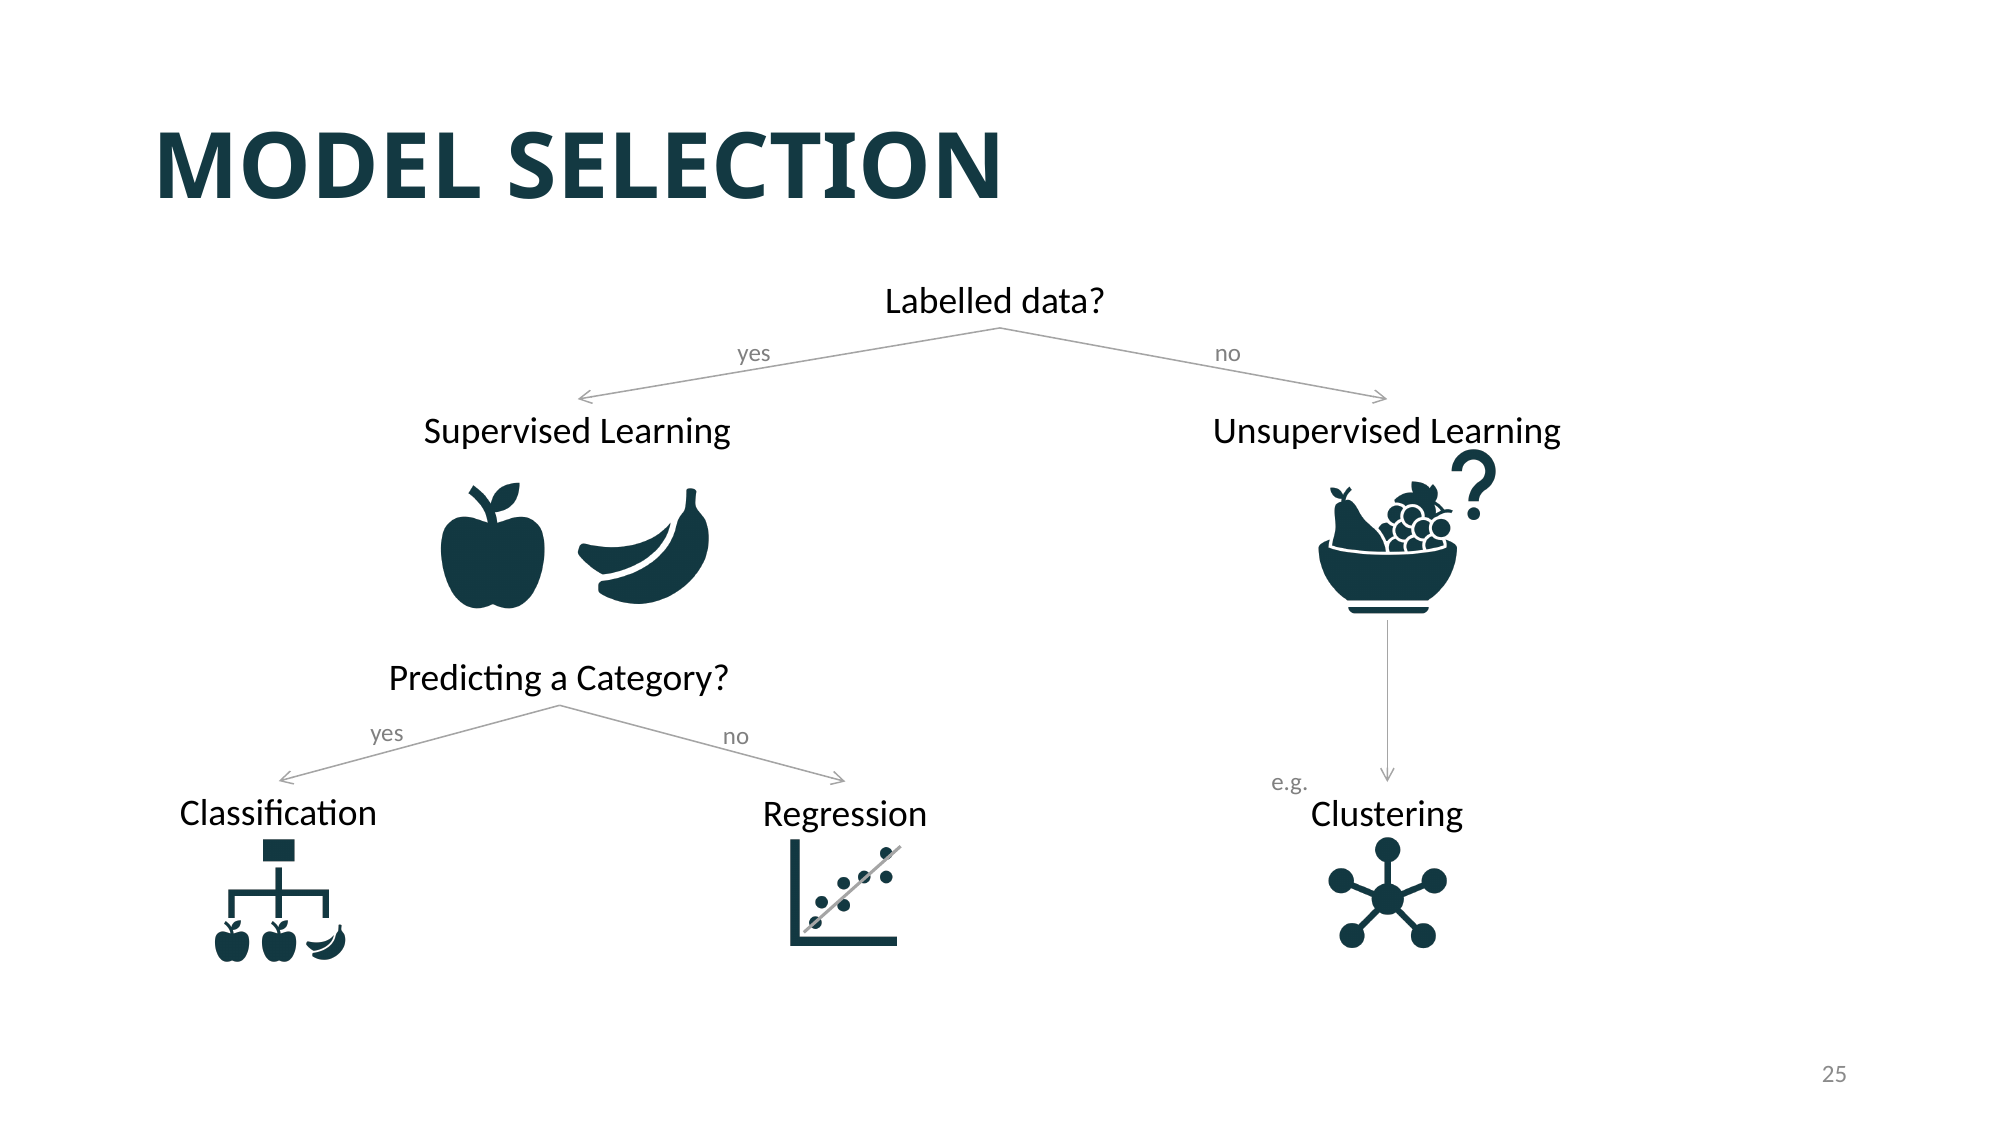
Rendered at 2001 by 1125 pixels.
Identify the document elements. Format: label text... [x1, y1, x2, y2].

text_box e.g. [1222, 758, 1358, 803]
title Model selection [137, 59, 1863, 278]
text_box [278, 706, 560, 781]
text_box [999, 328, 1388, 400]
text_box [768, 817, 919, 968]
text_box Unsupervised Learning [1178, 399, 1597, 459]
text_box Labelled data? [790, 268, 1209, 328]
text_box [203, 817, 354, 968]
picture [417, 470, 718, 621]
text_box Regression [714, 781, 977, 842]
picture [1312, 817, 1463, 968]
slide_number 25 [1412, 1042, 1863, 1103]
text_box Clustering [1178, 781, 1597, 842]
text_box Classification [139, 781, 418, 841]
picture [1312, 443, 1515, 621]
text_box Predicting a Category? [350, 645, 769, 706]
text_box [577, 328, 999, 400]
text_box Supervised Learning [368, 399, 787, 459]
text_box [559, 706, 846, 782]
